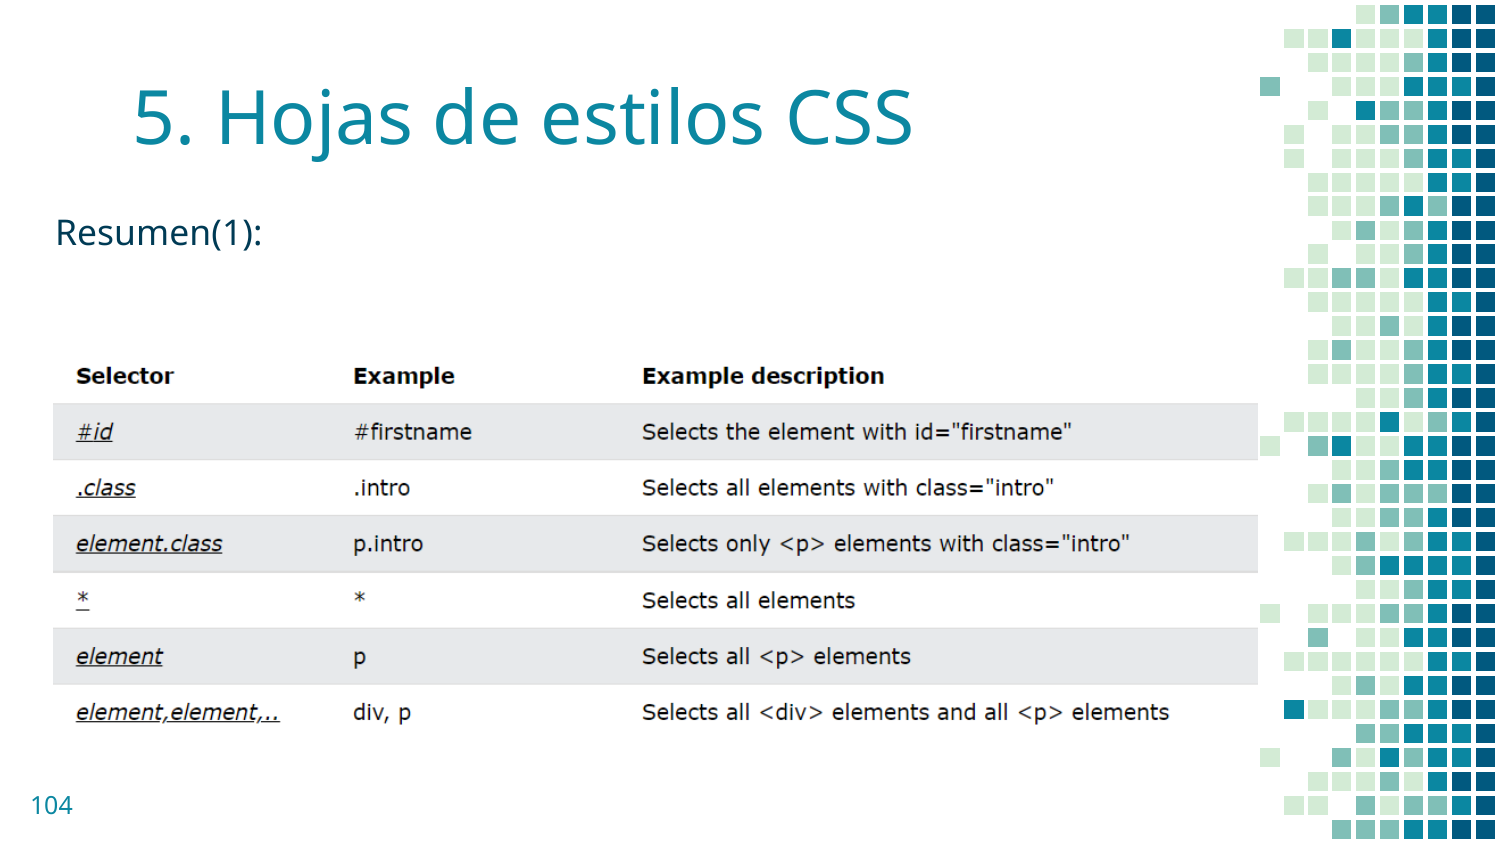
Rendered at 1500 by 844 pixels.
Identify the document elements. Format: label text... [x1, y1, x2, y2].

title 5. Hojas de estilos CSS [117, 33, 1227, 139]
slide_number ‹#› [15, 774, 105, 839]
list Resumen(1): [12, 139, 1388, 637]
picture [52, 360, 1258, 737]
